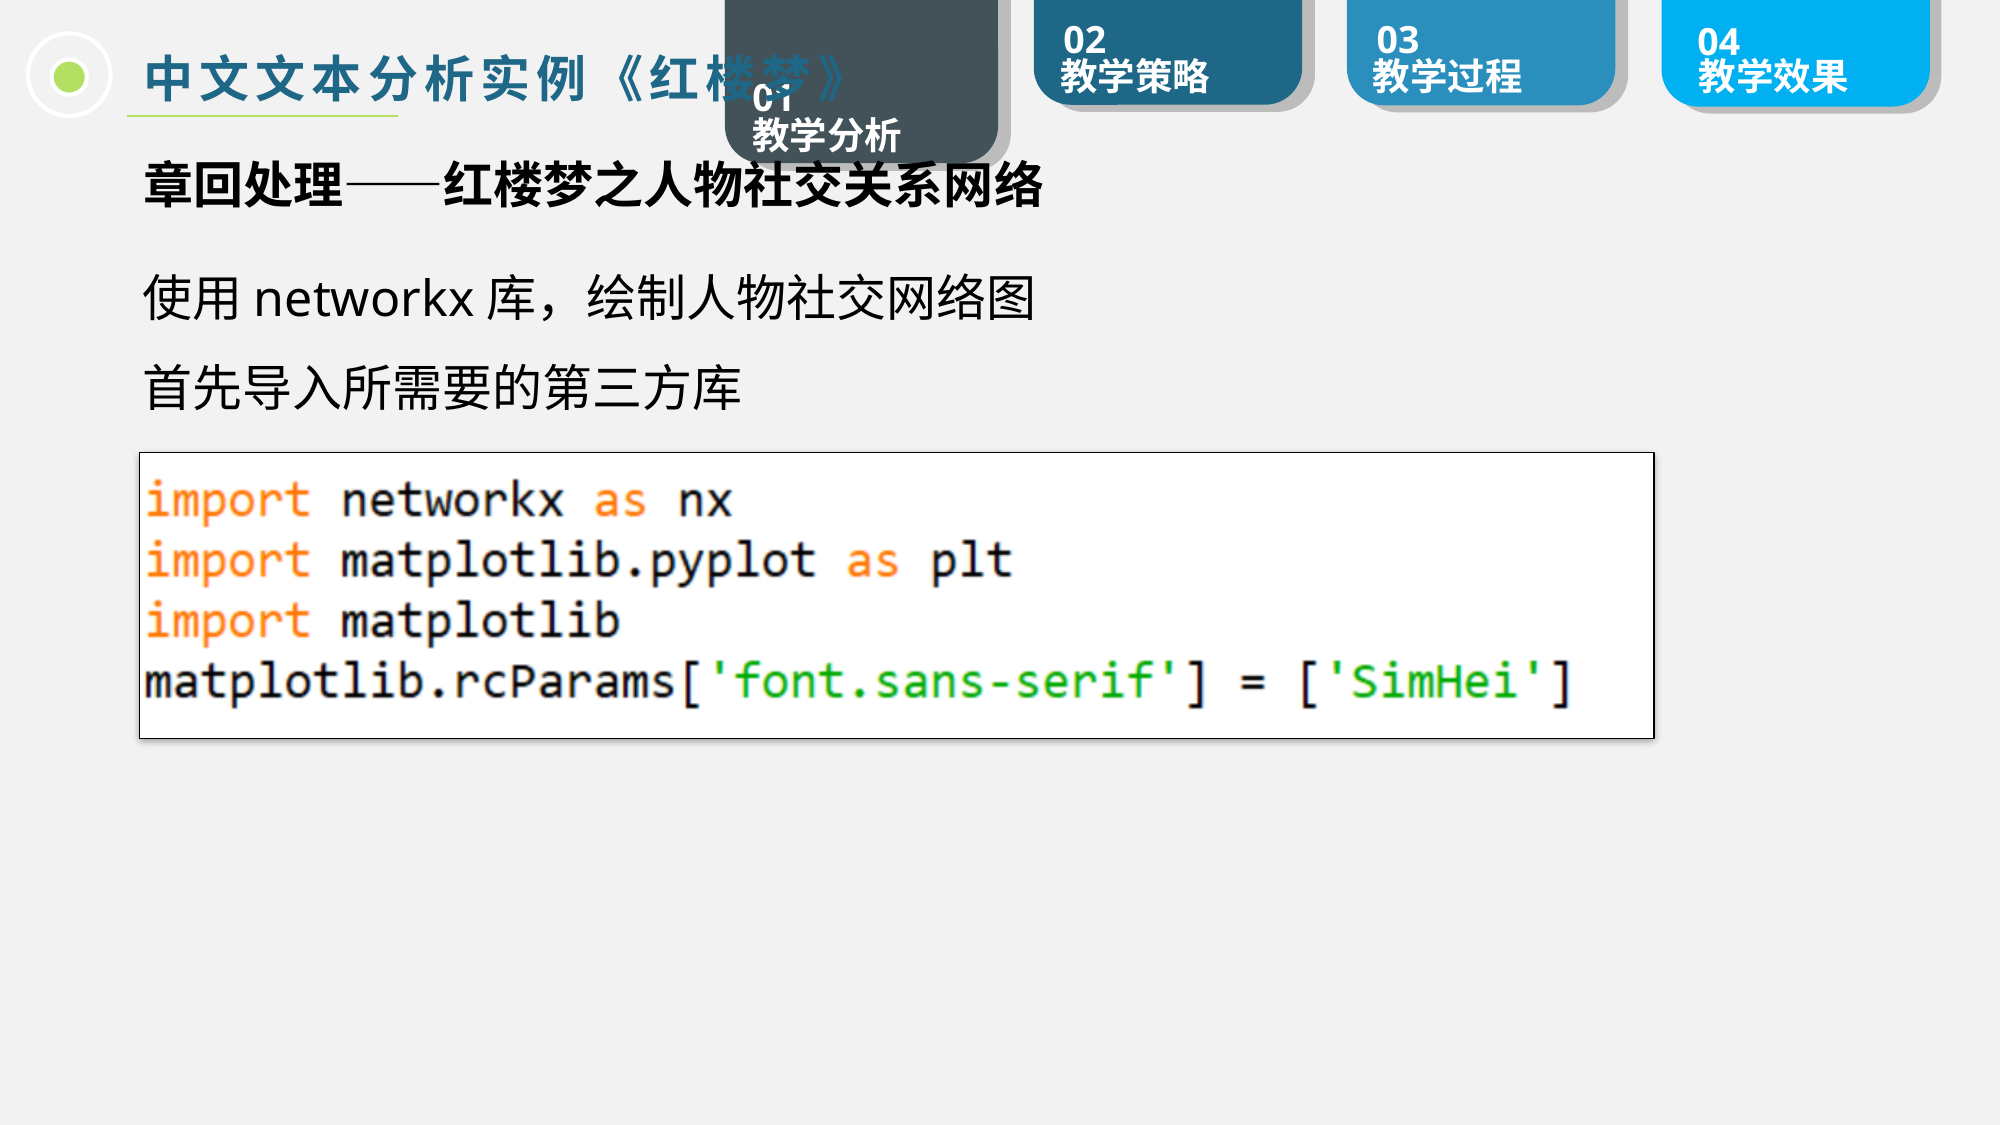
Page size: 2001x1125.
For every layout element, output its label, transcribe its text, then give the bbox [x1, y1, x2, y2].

text_box 中文文本分析实例《红楼梦》 [128, 40, 1155, 115]
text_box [27, 33, 111, 117]
picture [140, 452, 1654, 739]
text_box 章回处理——红楼梦之人物社交关系网络 [128, 115, 1924, 221]
text_box 使用networkx库，绘制人物社交网络图 首先导入所需要的第三方库 [127, 229, 1939, 424]
